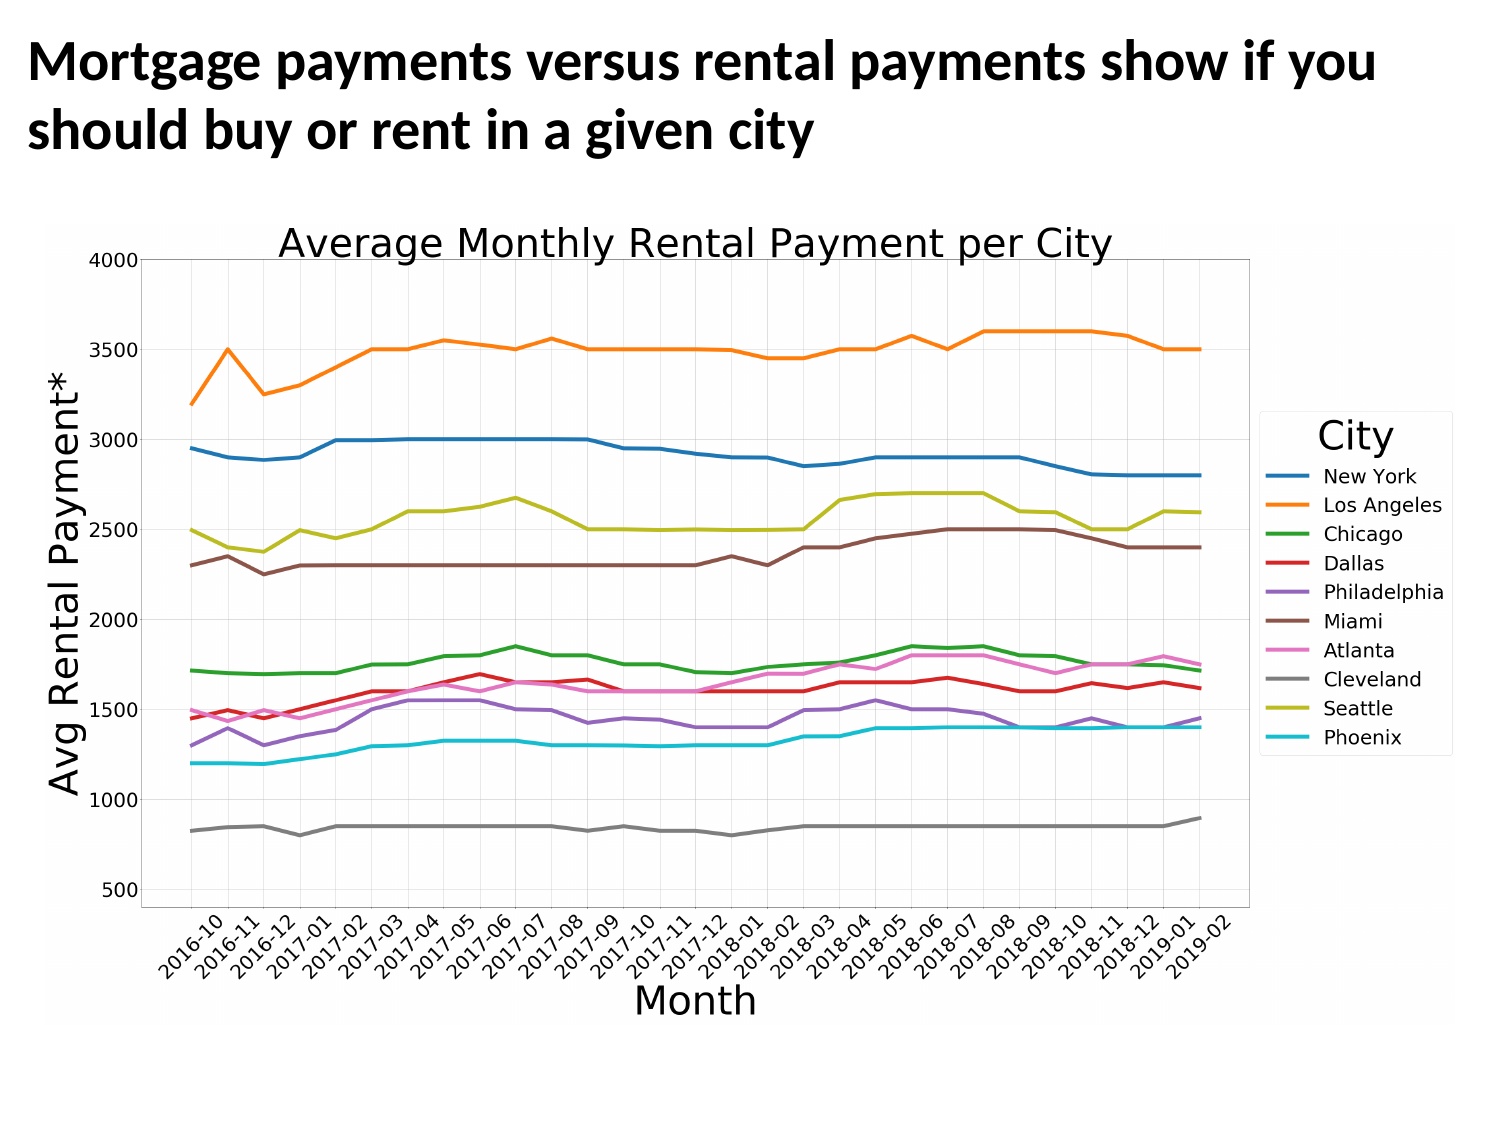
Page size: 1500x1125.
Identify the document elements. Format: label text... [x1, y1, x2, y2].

title Mortgage payments versus rental payments show if you should buy or rent in a given city [12, 14, 1475, 171]
picture [45, 224, 1455, 1026]
